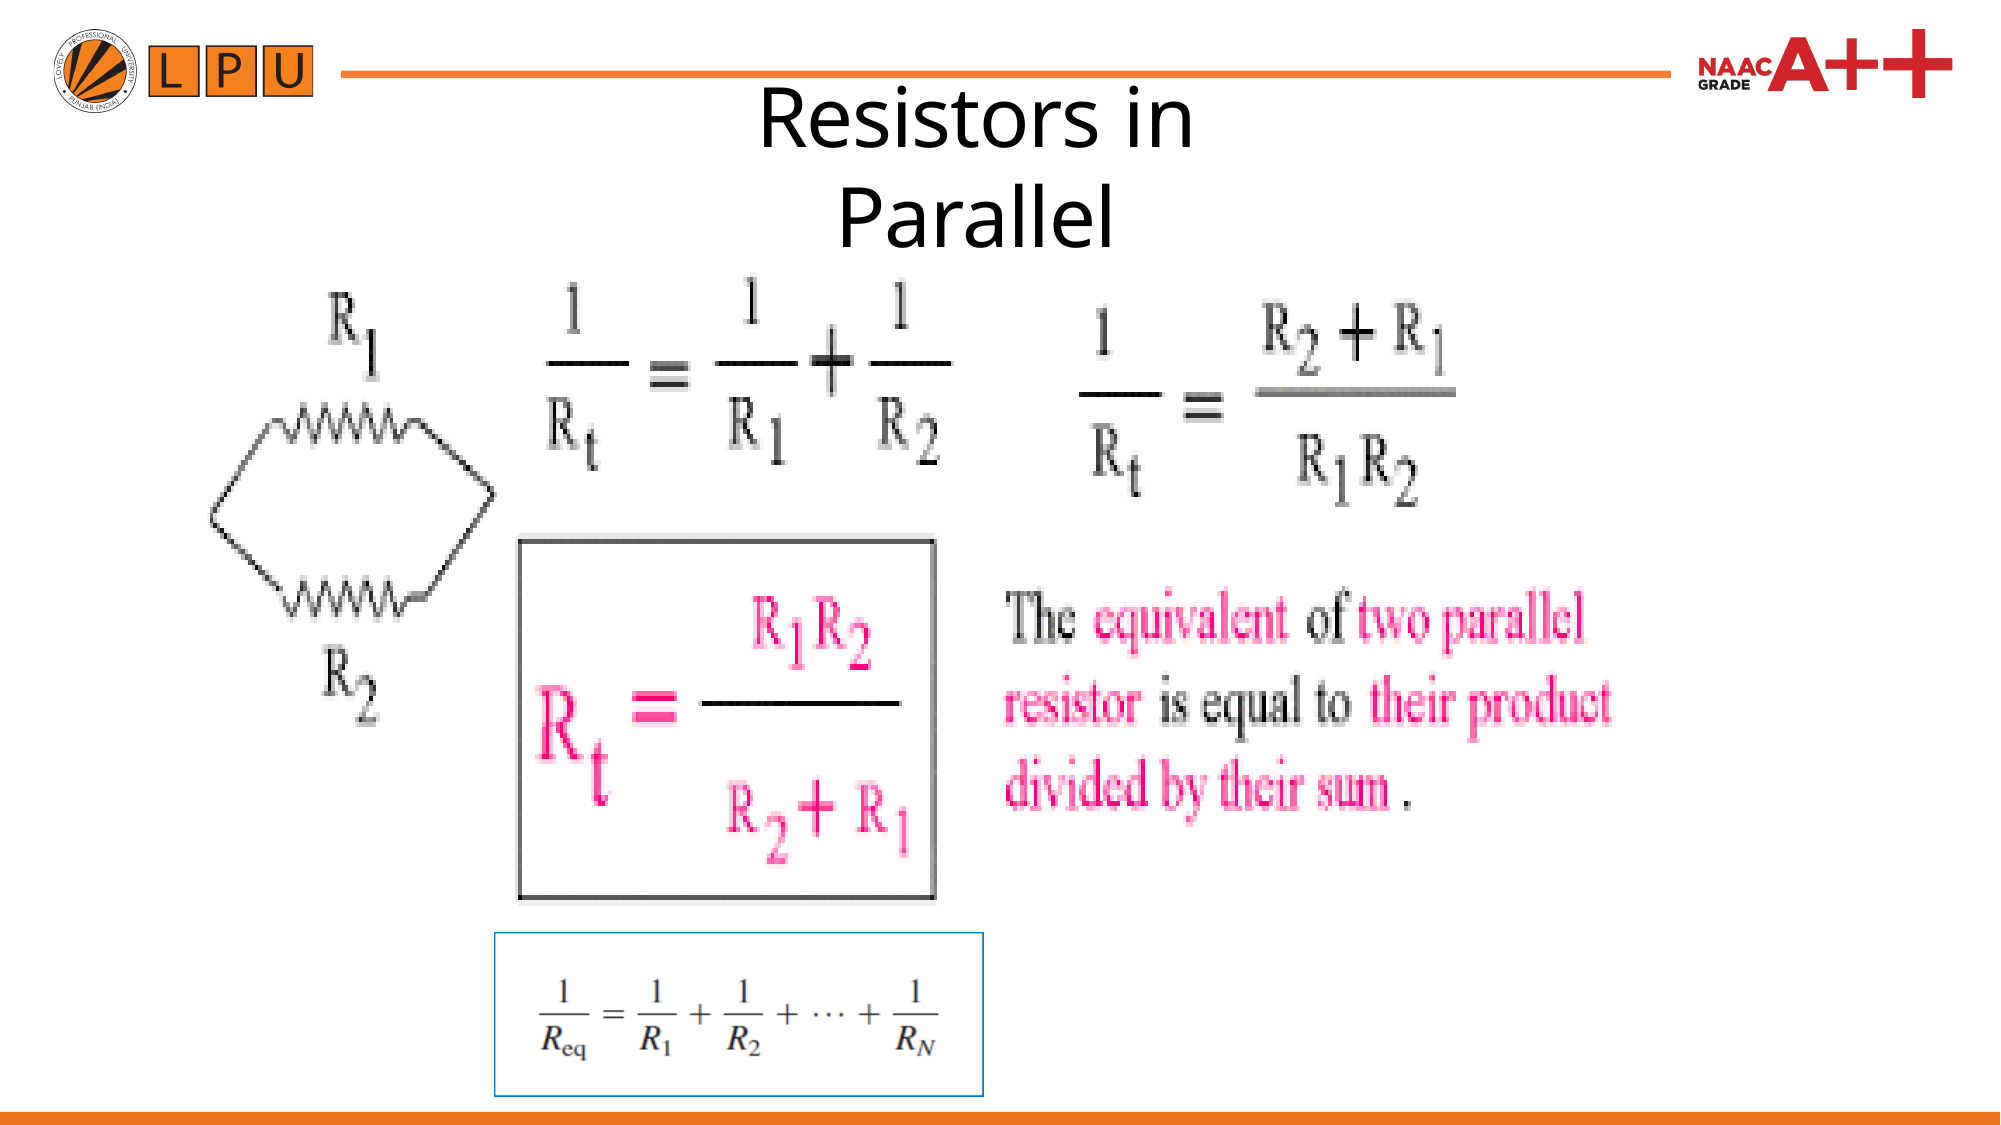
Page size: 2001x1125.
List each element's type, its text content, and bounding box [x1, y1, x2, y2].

picture [206, 272, 1617, 906]
title Resistors in Parallel . [661, 61, 1292, 272]
picture [493, 932, 984, 1098]
